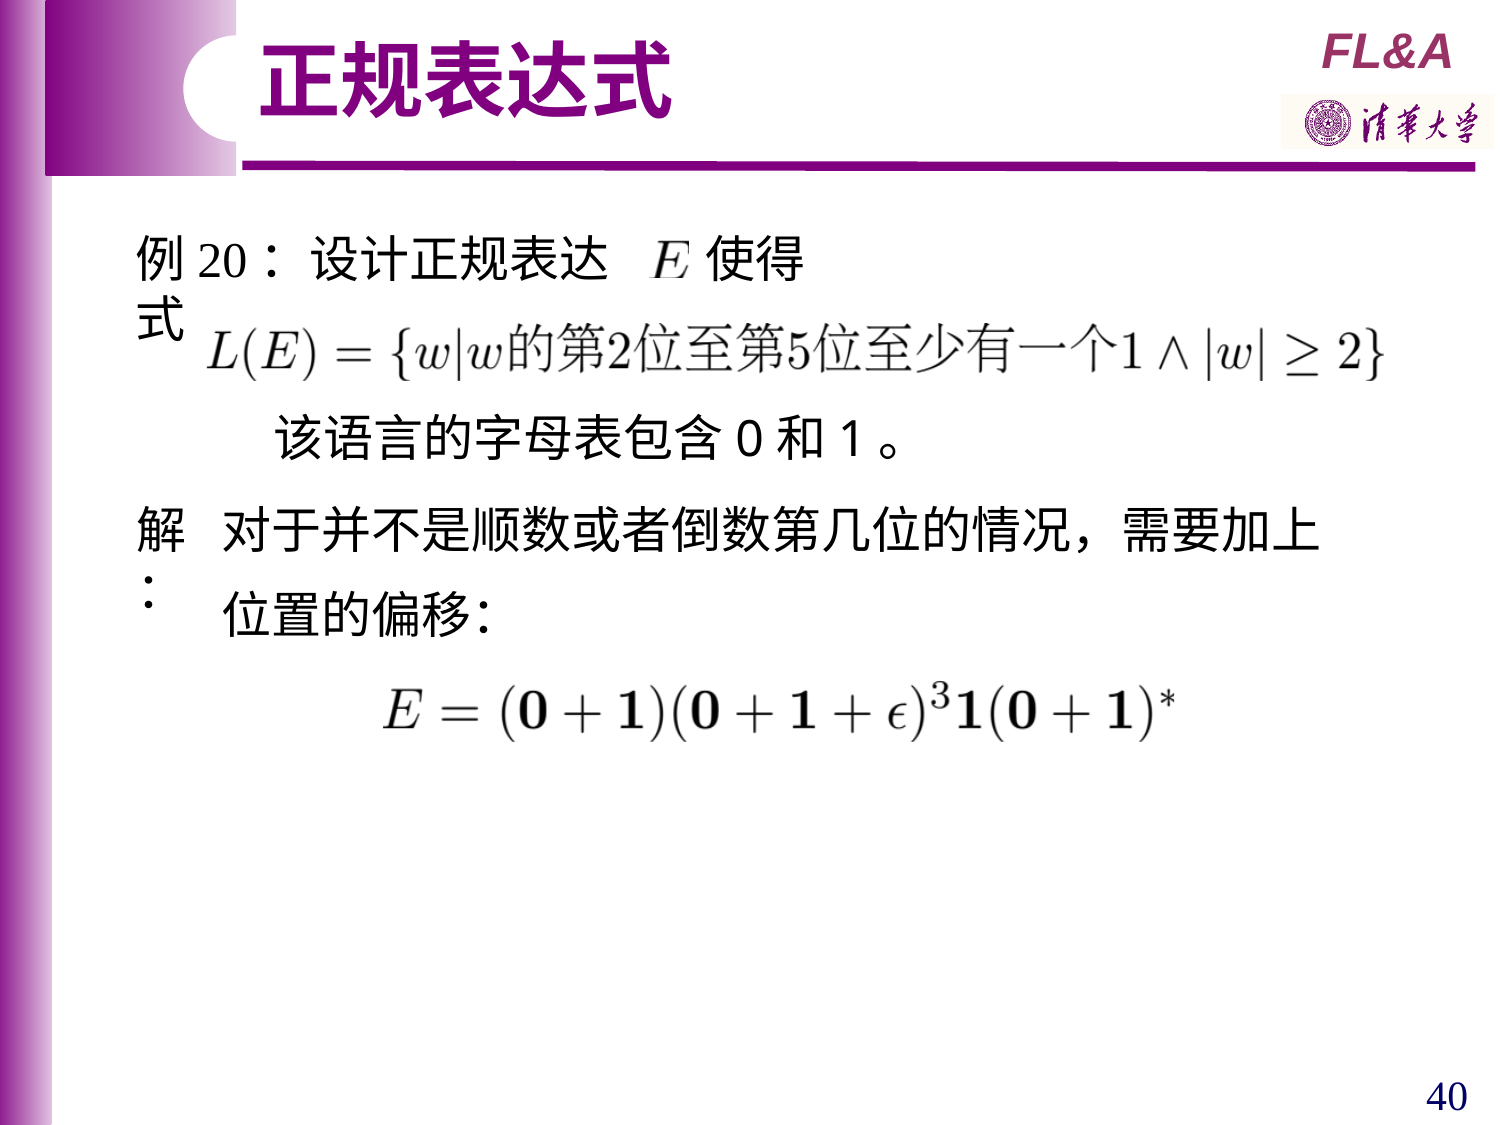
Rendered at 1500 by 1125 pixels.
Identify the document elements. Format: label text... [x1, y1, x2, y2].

text_box 40 [1411, 1061, 1500, 1125]
text_box 使得 [690, 219, 833, 295]
text_box 该语言的字母表包含0和1。 [258, 398, 1299, 474]
text_box 解： [121, 491, 243, 627]
picture [1281, 94, 1495, 149]
picture [648, 240, 690, 278]
text_box 对于并不是顺数或者倒数第几位的情况，需要加上 [206, 491, 1412, 566]
text_box 例20：设计正规表达式 [120, 219, 668, 355]
picture [382, 680, 1175, 742]
text_box 位置的偏移： [206, 576, 1412, 652]
text_box 正规表达式 [242, 32, 689, 137]
picture [206, 323, 1384, 381]
